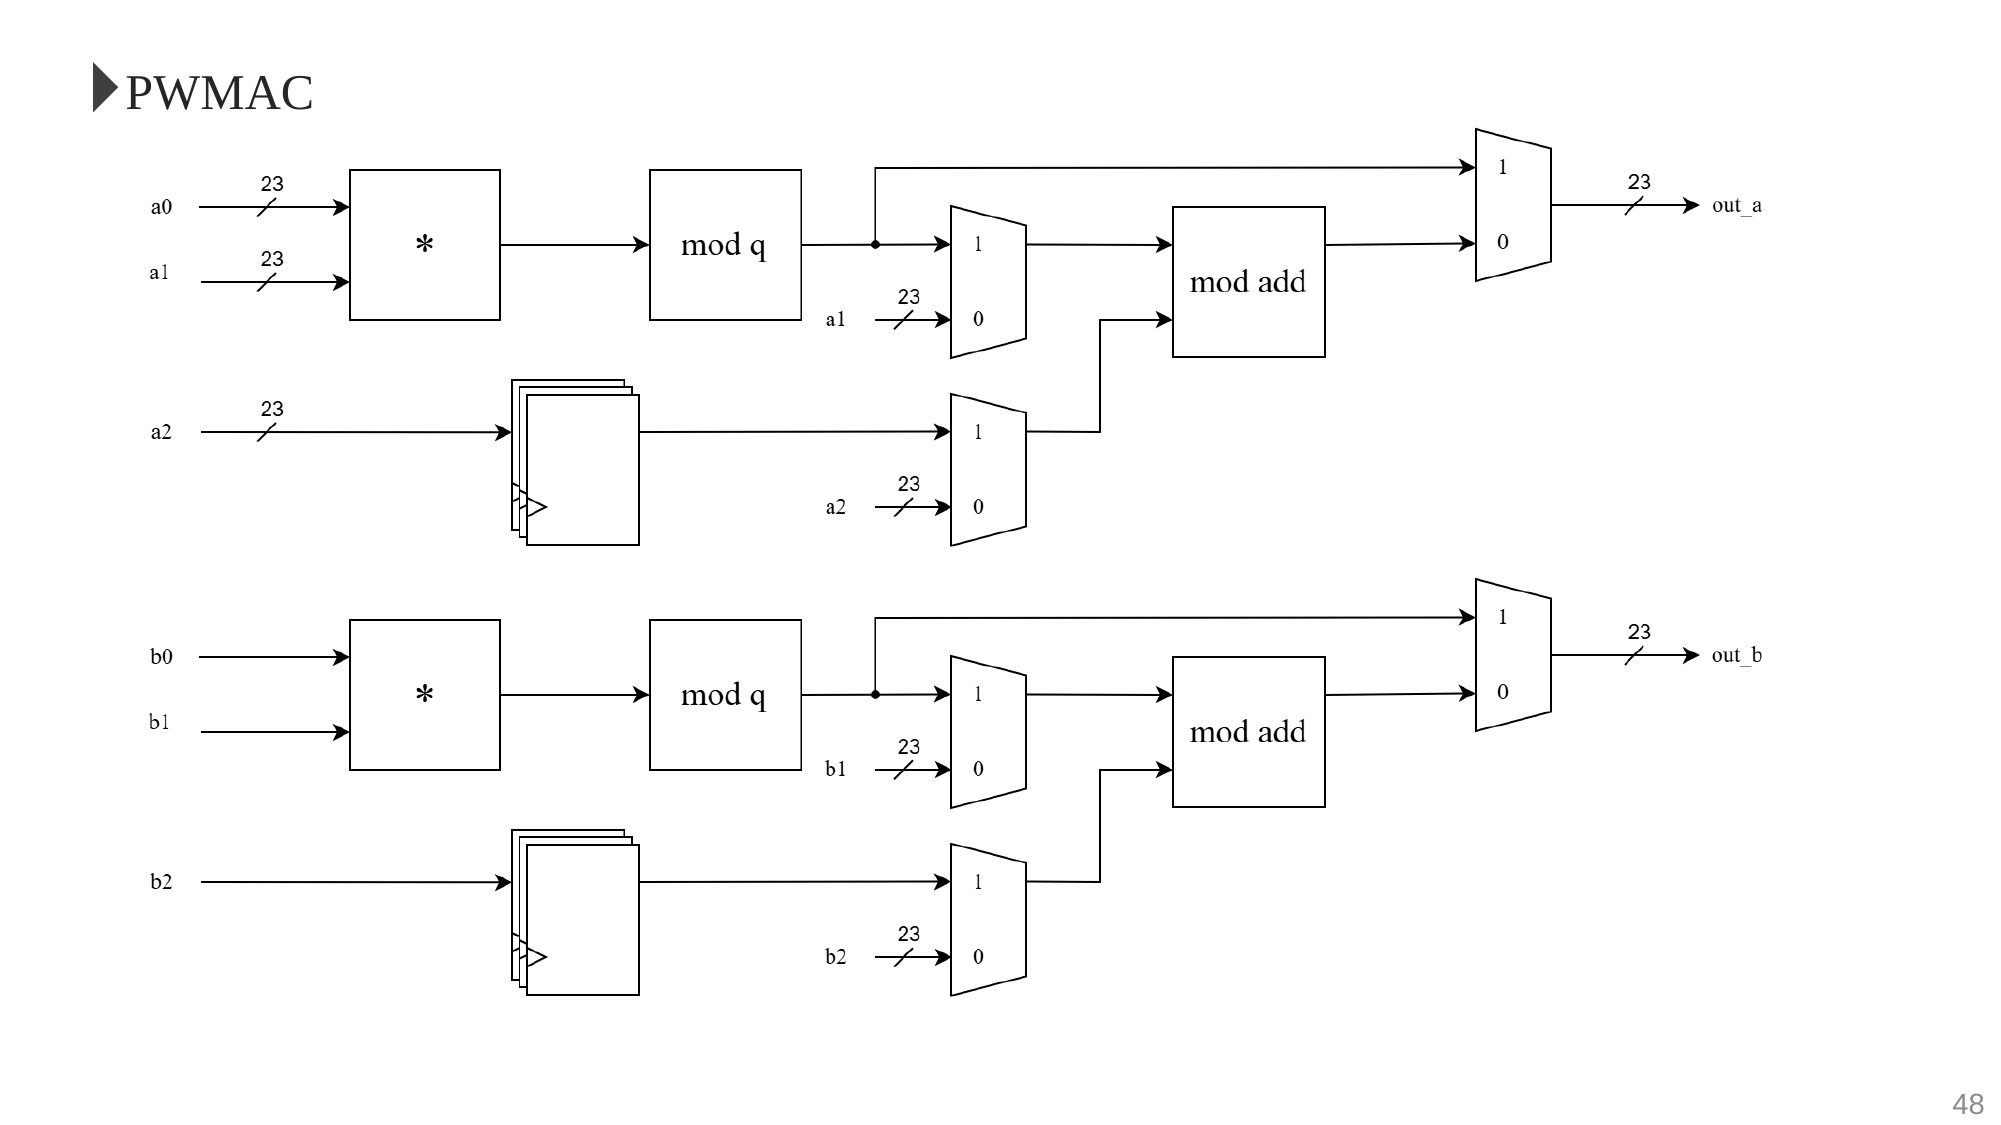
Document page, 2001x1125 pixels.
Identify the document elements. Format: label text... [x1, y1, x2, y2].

picture [121, 127, 1775, 997]
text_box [93, 52, 331, 129]
slide_number 48 [1550, 1072, 2000, 1125]
